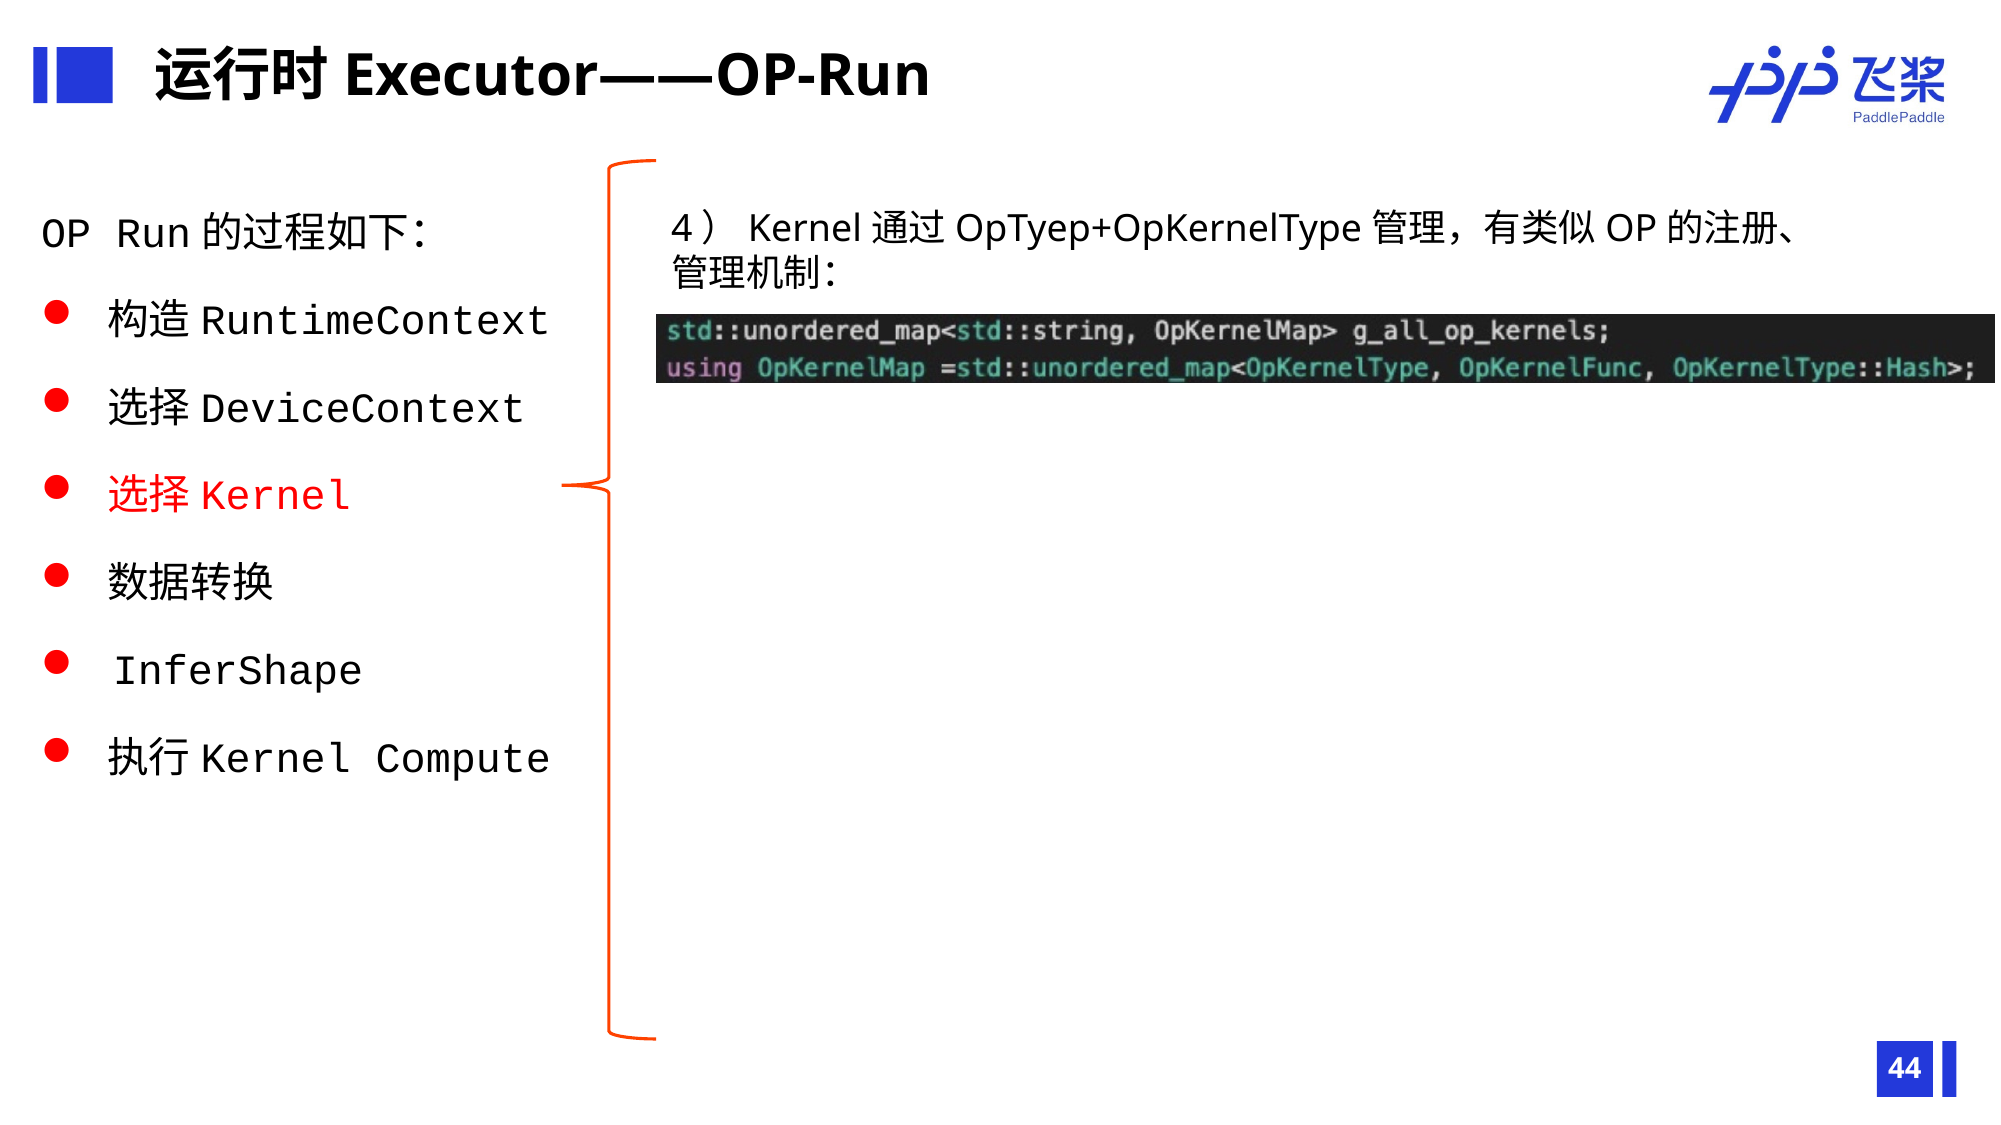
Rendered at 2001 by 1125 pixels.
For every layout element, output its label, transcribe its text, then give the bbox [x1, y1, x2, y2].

text_box 运行时Executor——OP-Run [139, 29, 1264, 115]
text_box 4）Kernel通过OpTyep+OpKernelType管理，有类似OP的注册、管理机制： [656, 196, 1861, 301]
text_box OP Run的过程如下： 构造RuntimeContext 选择DeviceContext 选择Kernel 数据转换 InferShape 执行Kernel Compute [26, 160, 623, 876]
text_box [608, 160, 657, 1040]
picture [656, 314, 1995, 384]
slide_number 44 [1864, 1039, 1946, 1099]
picture [1695, 27, 1961, 144]
